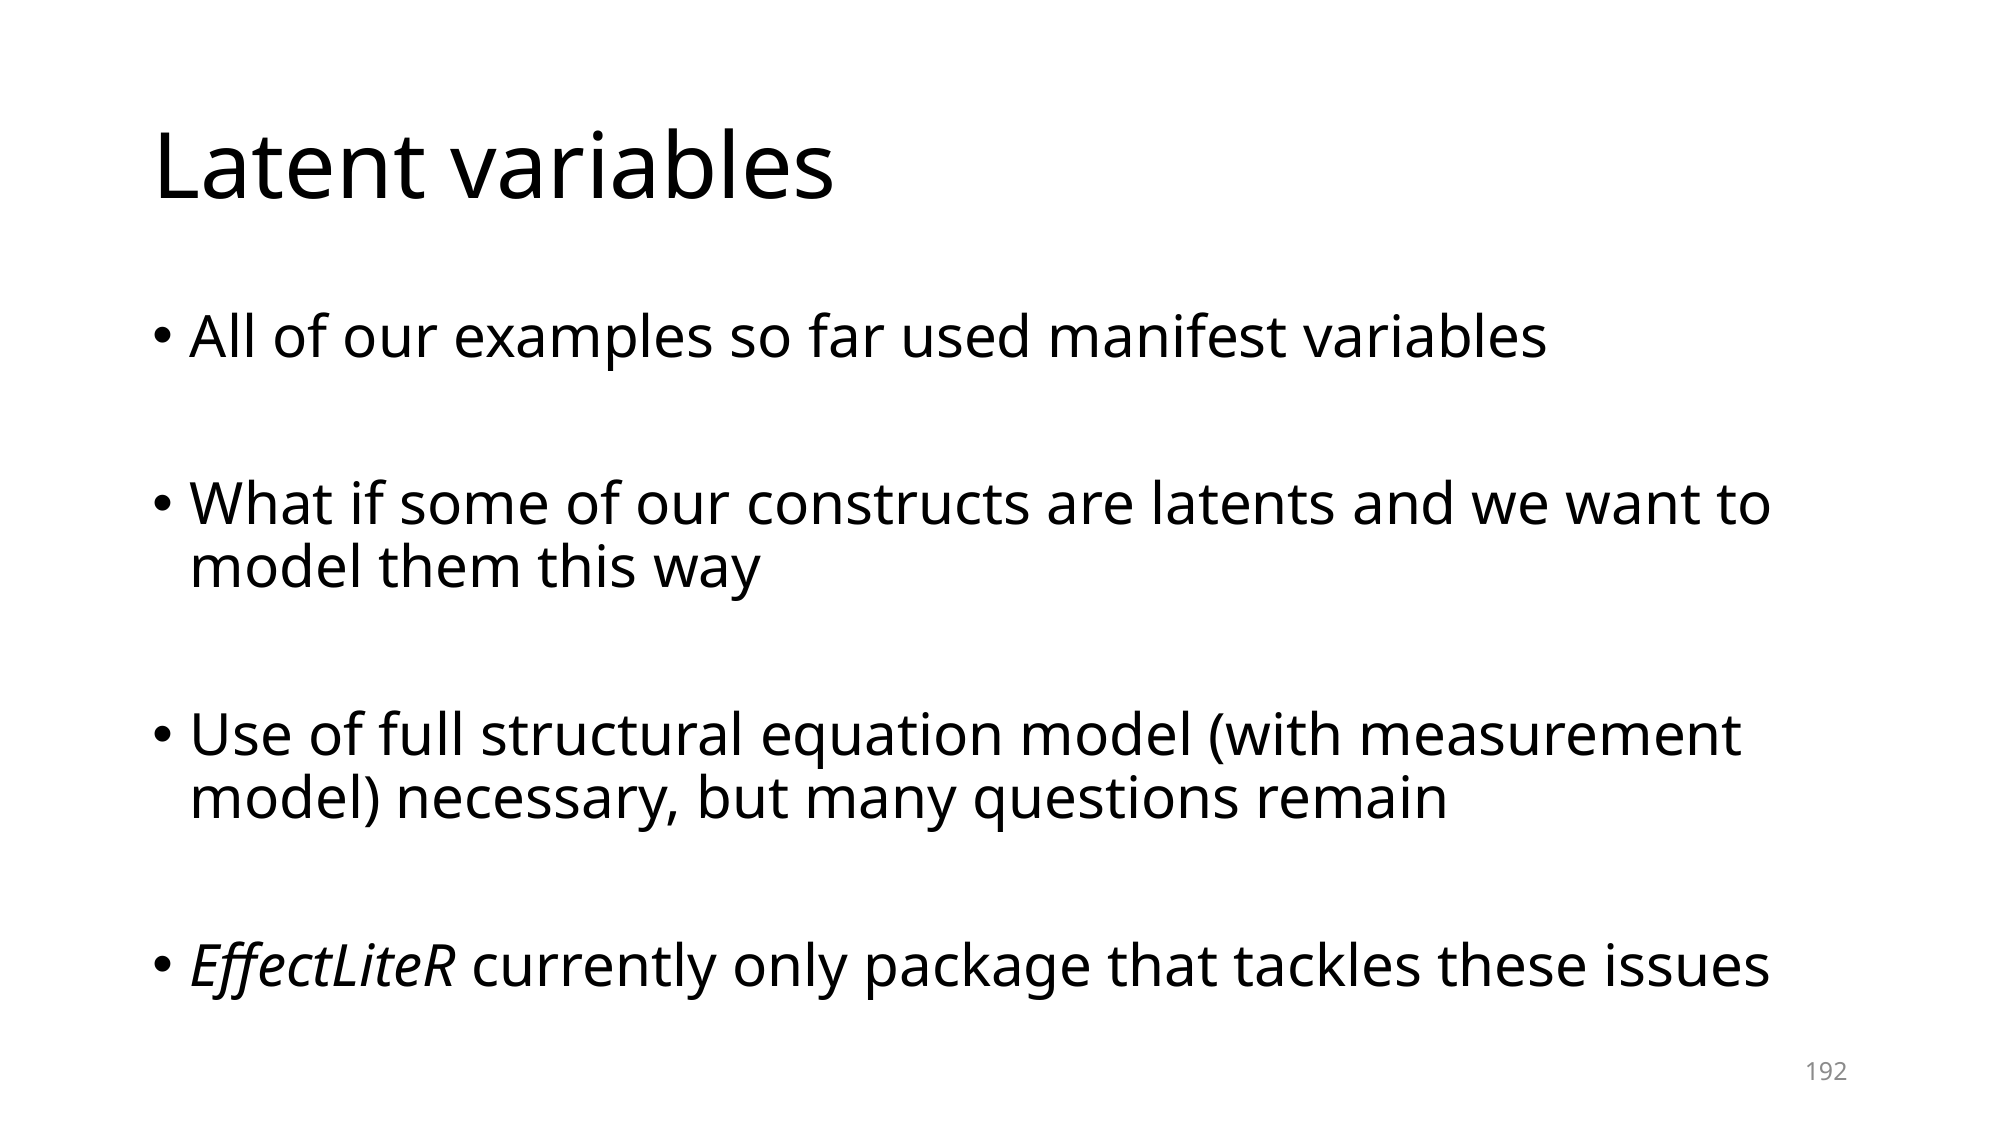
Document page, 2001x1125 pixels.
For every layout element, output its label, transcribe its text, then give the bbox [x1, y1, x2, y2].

slide_number 192 [1412, 1042, 1863, 1103]
list All of our examples so far used manifest variables What if some of our constructs are latents and we want to model them this way Use of full structural equation model (with measurement model) necessary, but many questions remain EffectLiteR currently only package that tackles these issues [137, 299, 1863, 1014]
title Latent variables [137, 59, 1863, 278]
